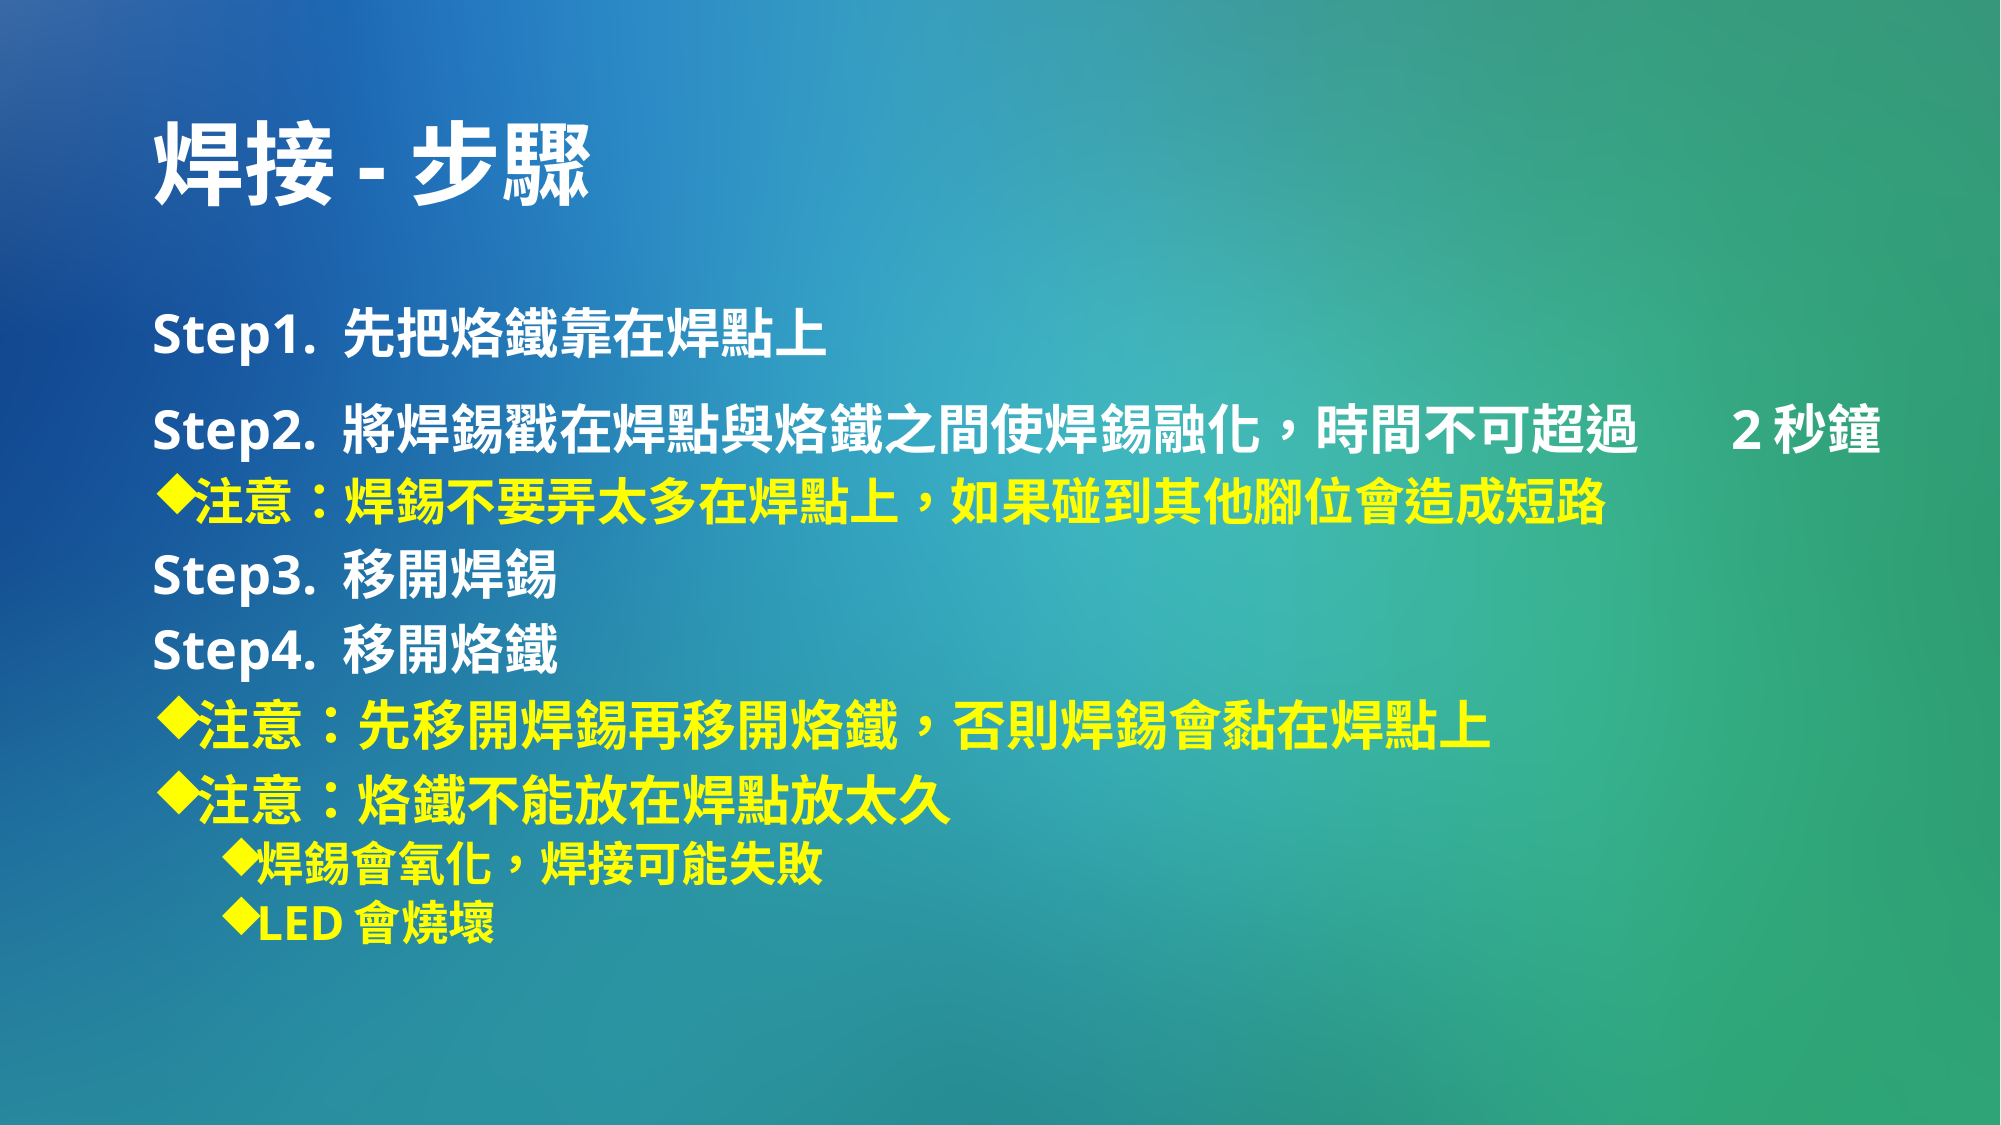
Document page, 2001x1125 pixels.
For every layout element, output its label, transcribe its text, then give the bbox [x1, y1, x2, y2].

picture [0, 0, 2001, 1125]
title 焊接-步驟 [137, 59, 1863, 278]
list Step1. 先把烙鐵靠在焊點上 Step2. 將焊錫戳在焊點與烙鐵之間使焊錫融化，時間不可超過 2秒鐘 注意：焊錫不要弄太多在焊點上，如果碰到其他腳位會造成短路 Step3. 移開焊錫 Step4. 移開烙鐵 注意：先移開焊錫再移開烙鐵，否則焊錫會黏在焊點上 注意：烙鐵不能放在焊點放太久 焊錫會氧化，焊接可能失敗 LED會燒壞 [137, 299, 1908, 1026]
